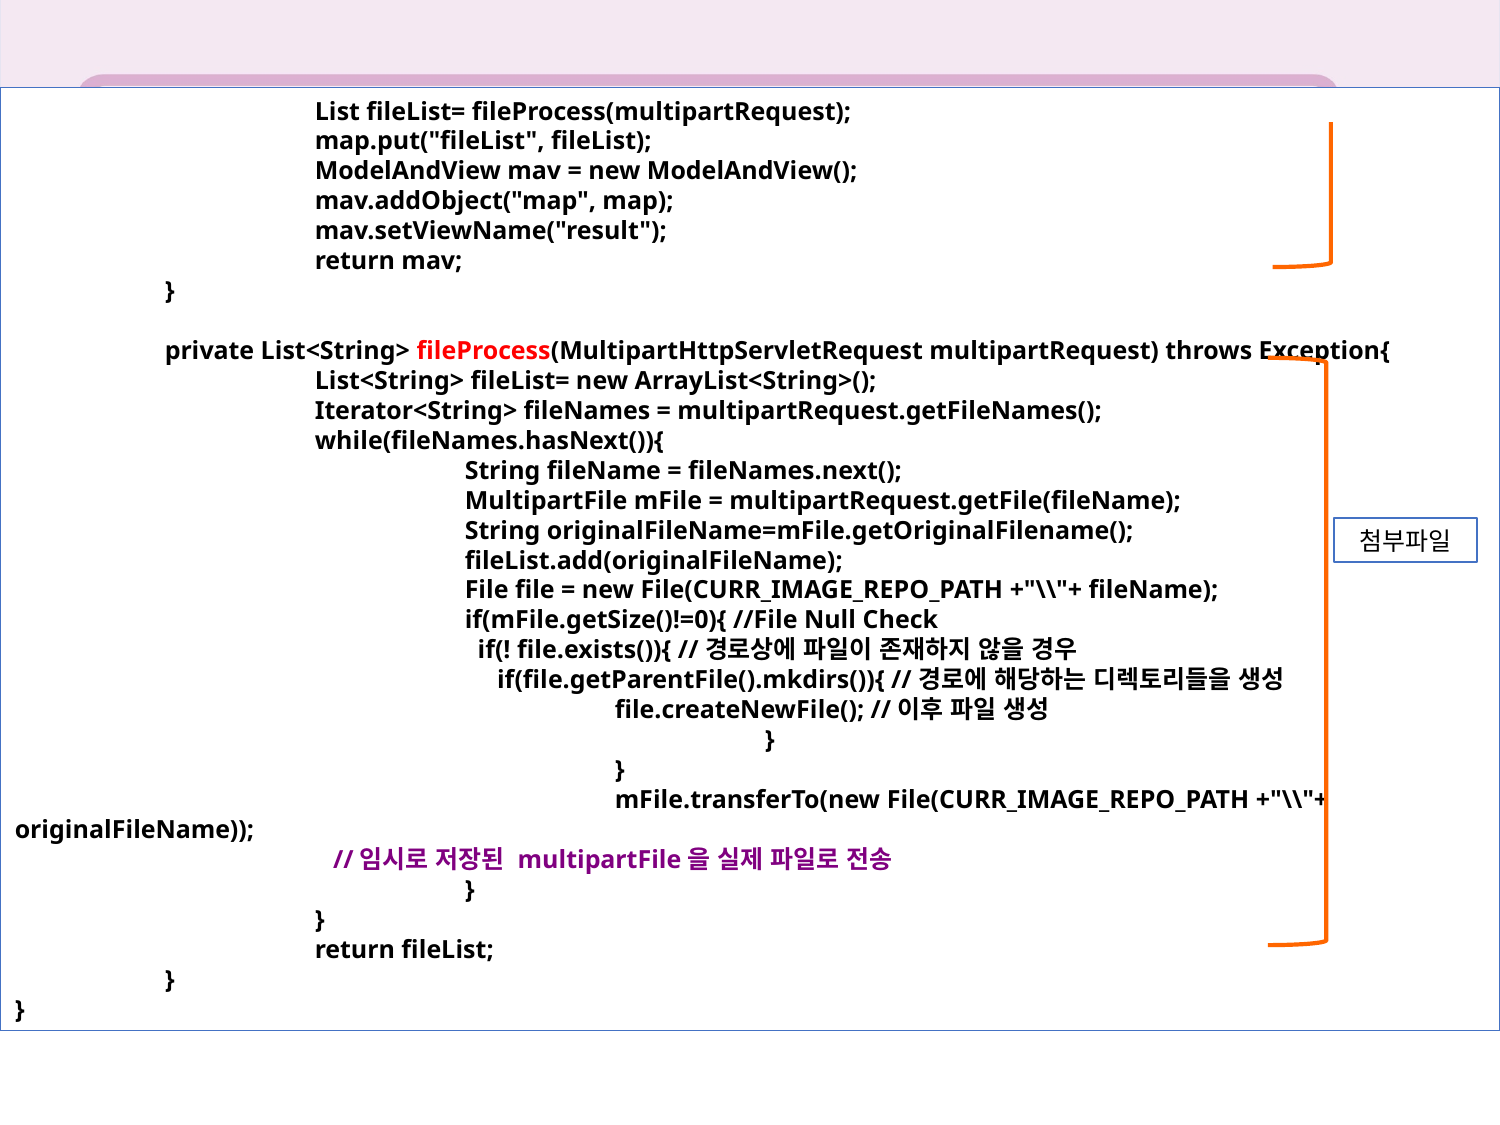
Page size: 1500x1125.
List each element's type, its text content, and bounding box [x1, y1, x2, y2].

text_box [1261, 91, 1338, 268]
text_box [1267, 357, 1327, 946]
picture [0, 0, 1500, 87]
text_box 첨부파일 [1334, 517, 1477, 563]
text_box List fileList= fileProcess(multipartRequest); map.put("fileList", fileList); ModelAndView mav = new ModelAndView(); mav.addObject("map", map); mav.setViewName("result"); return mav; } private List<String> fileProcess(MultipartHttpServletRequest multipartRequest) throws Exception{ List<String> fileList= new ArrayList<String>(); Iterator<String> fileNames = multipartRequest.getFileNames(); while(fileNames.hasNext()){ String fileName = fileNames.next(); MultipartFile mFile = multipartRequest.getFile(fileName); String originalFileName=mFile.getOriginalFilename(); fileList.add(originalFileName); File file = new File(CURR_IMAGE_REPO_PATH +"\\"+ fileName); if(mFile.getSize()!=0){ //File Null Check if(! file.exists()){ //경로상에 파일이 존재하지 않을 경우 if(file.getParentFile().mkdirs()){ //경로에 해당하는 디렉토리들을 생성 file.createNewFile(); //이후 파일 생성 } } mFile.transferTo(new File(CURR_IMAGE_REPO_PATH +"\\"+ originalFileName)); //임시로 저장된 multipartFile을 실제 파일로 전송 } } return fileList; } } [0, 87, 1500, 1031]
picture [0, 1031, 1500, 1125]
